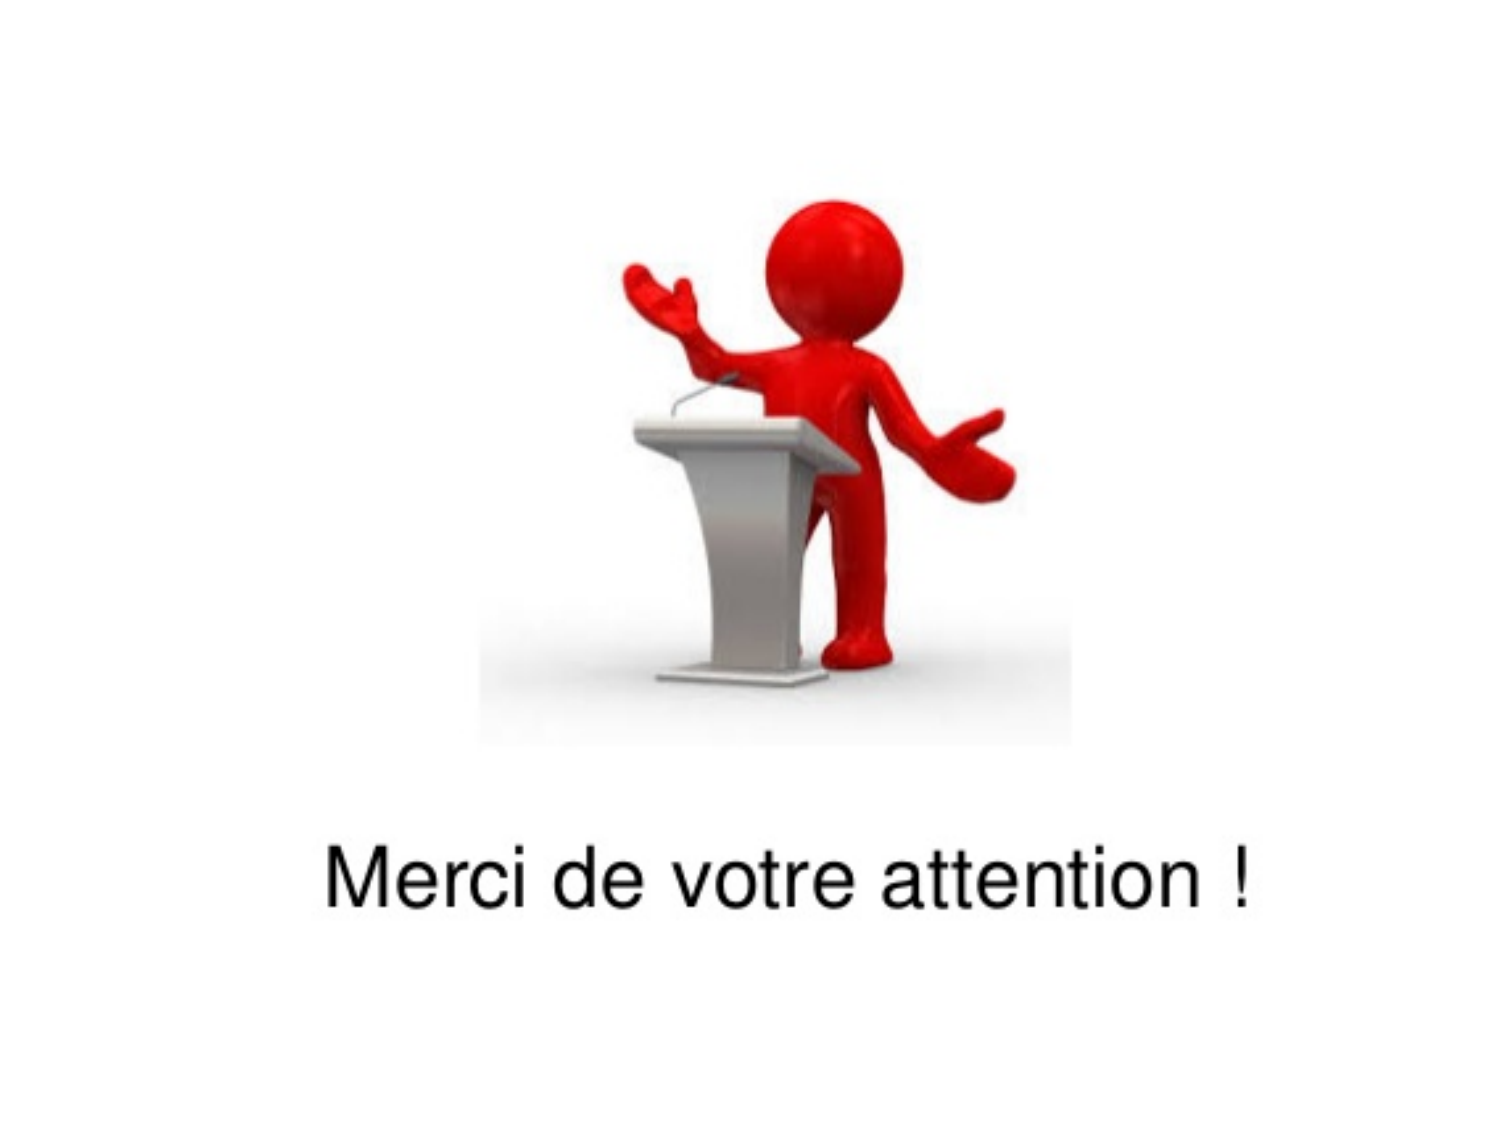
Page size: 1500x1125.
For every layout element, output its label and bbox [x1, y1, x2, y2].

picture [31, 42, 1487, 1000]
